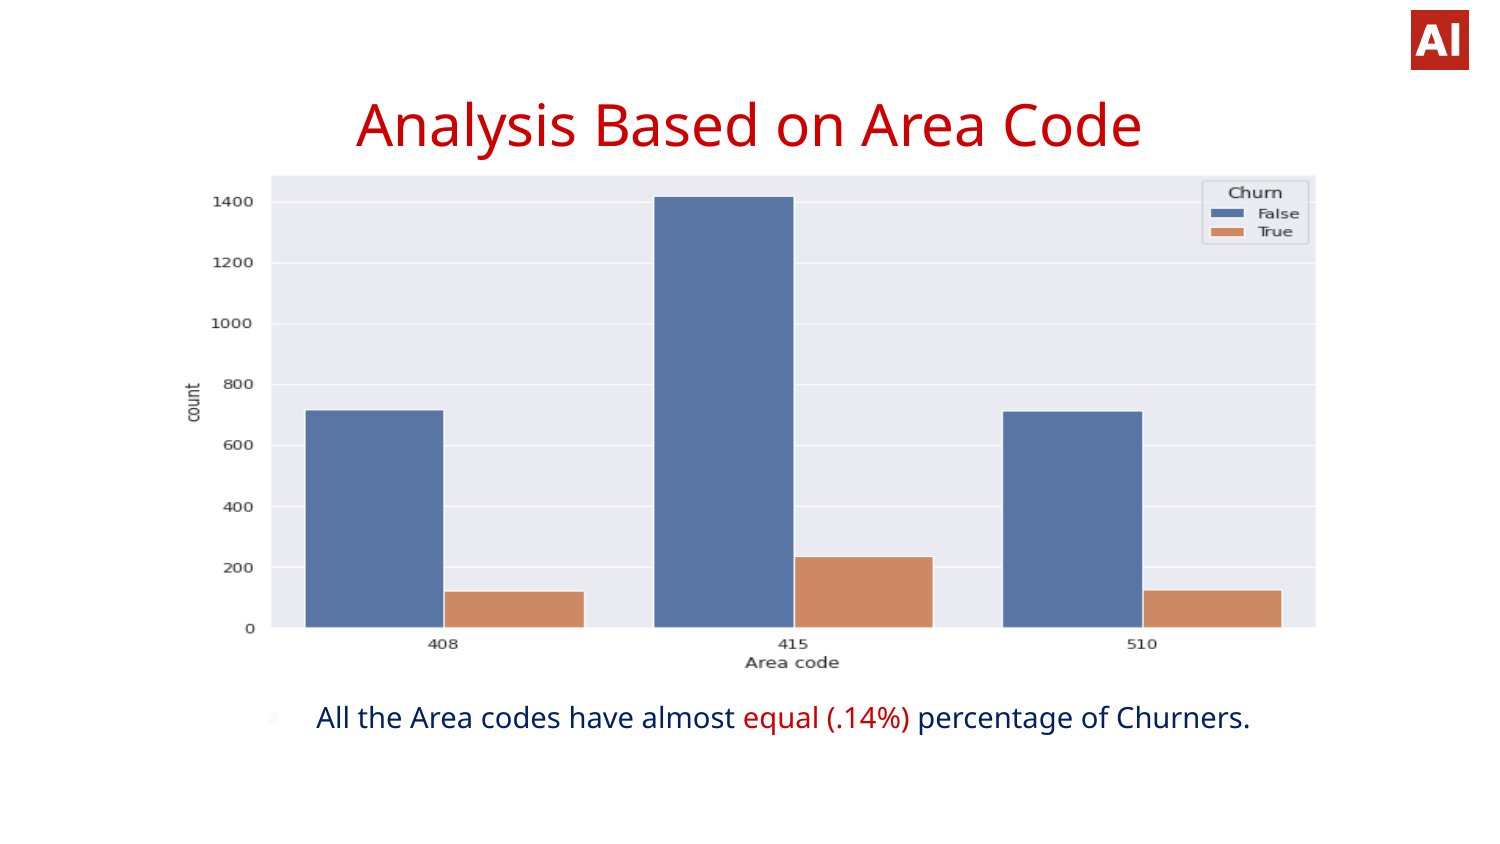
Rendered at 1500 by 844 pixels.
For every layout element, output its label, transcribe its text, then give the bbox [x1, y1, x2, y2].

picture [173, 166, 1327, 680]
picture [1411, 10, 1469, 70]
title Analysis Based on Area Code [51, 72, 1449, 167]
list All the Area codes have almost equal (.14%) percentage of Churners. [51, 679, 1449, 799]
